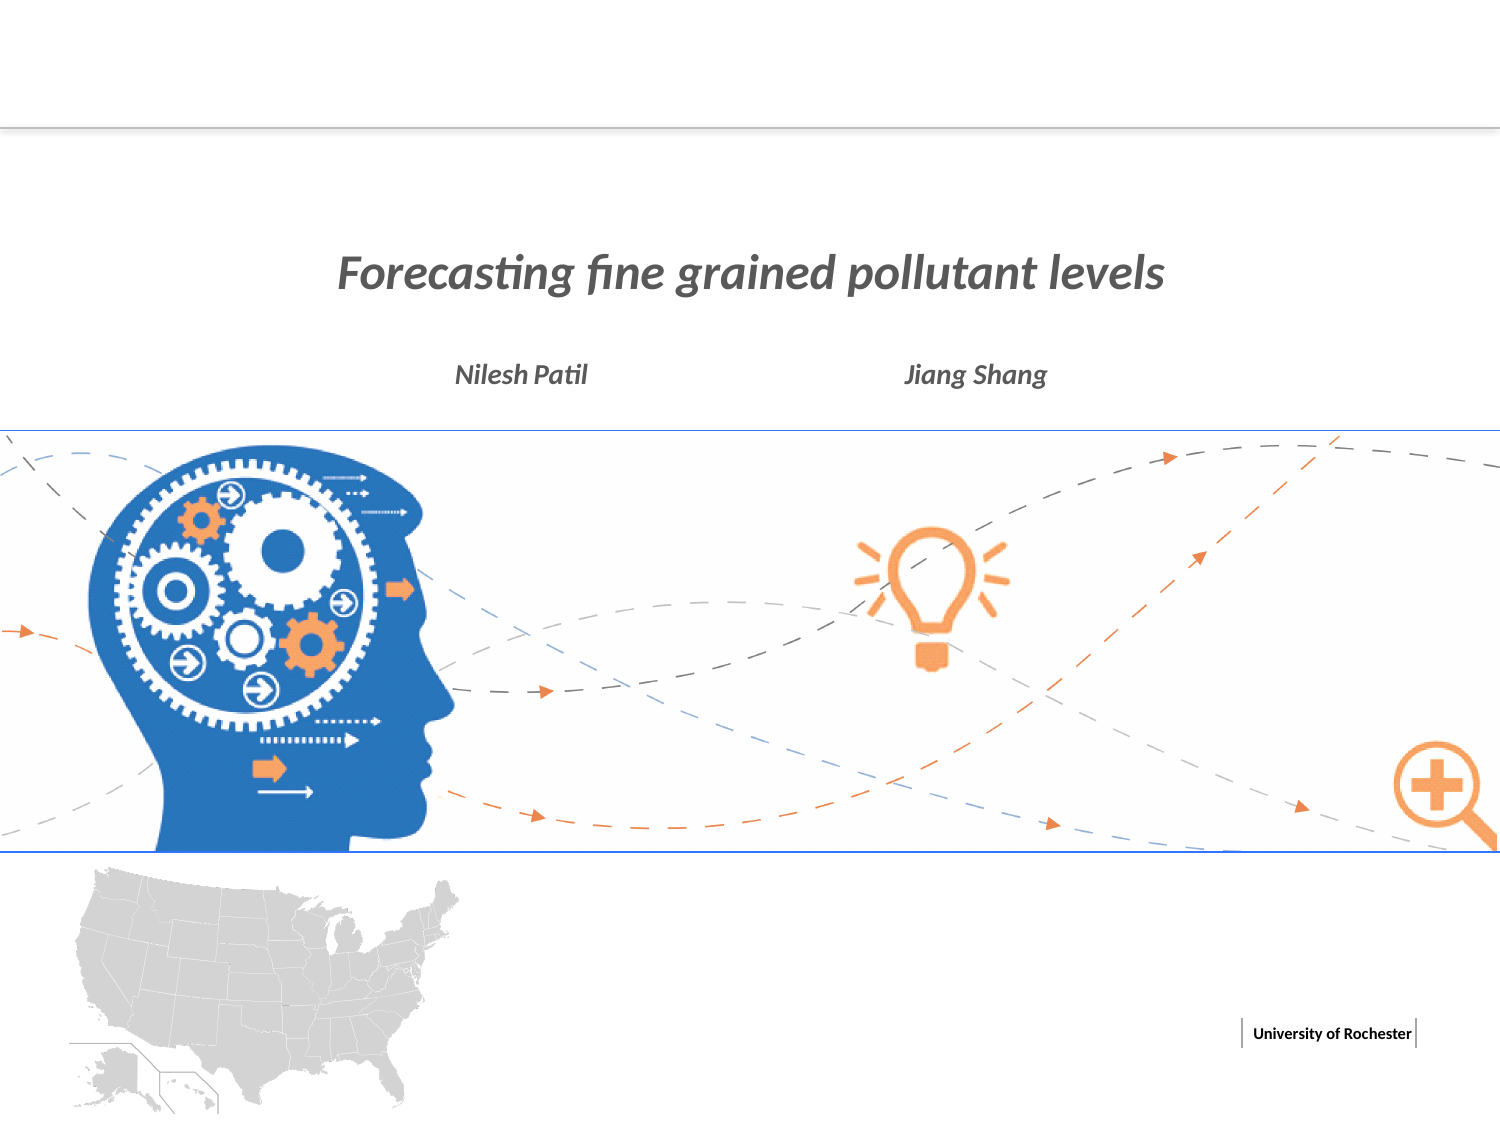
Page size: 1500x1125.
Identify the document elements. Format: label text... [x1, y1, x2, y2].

title Forecasting fine grained pollutant levels [52, 209, 1451, 329]
picture [0, 435, 1500, 851]
text_box Nilesh Patil Jiang Shang [440, 342, 1063, 418]
picture [69, 864, 472, 1114]
